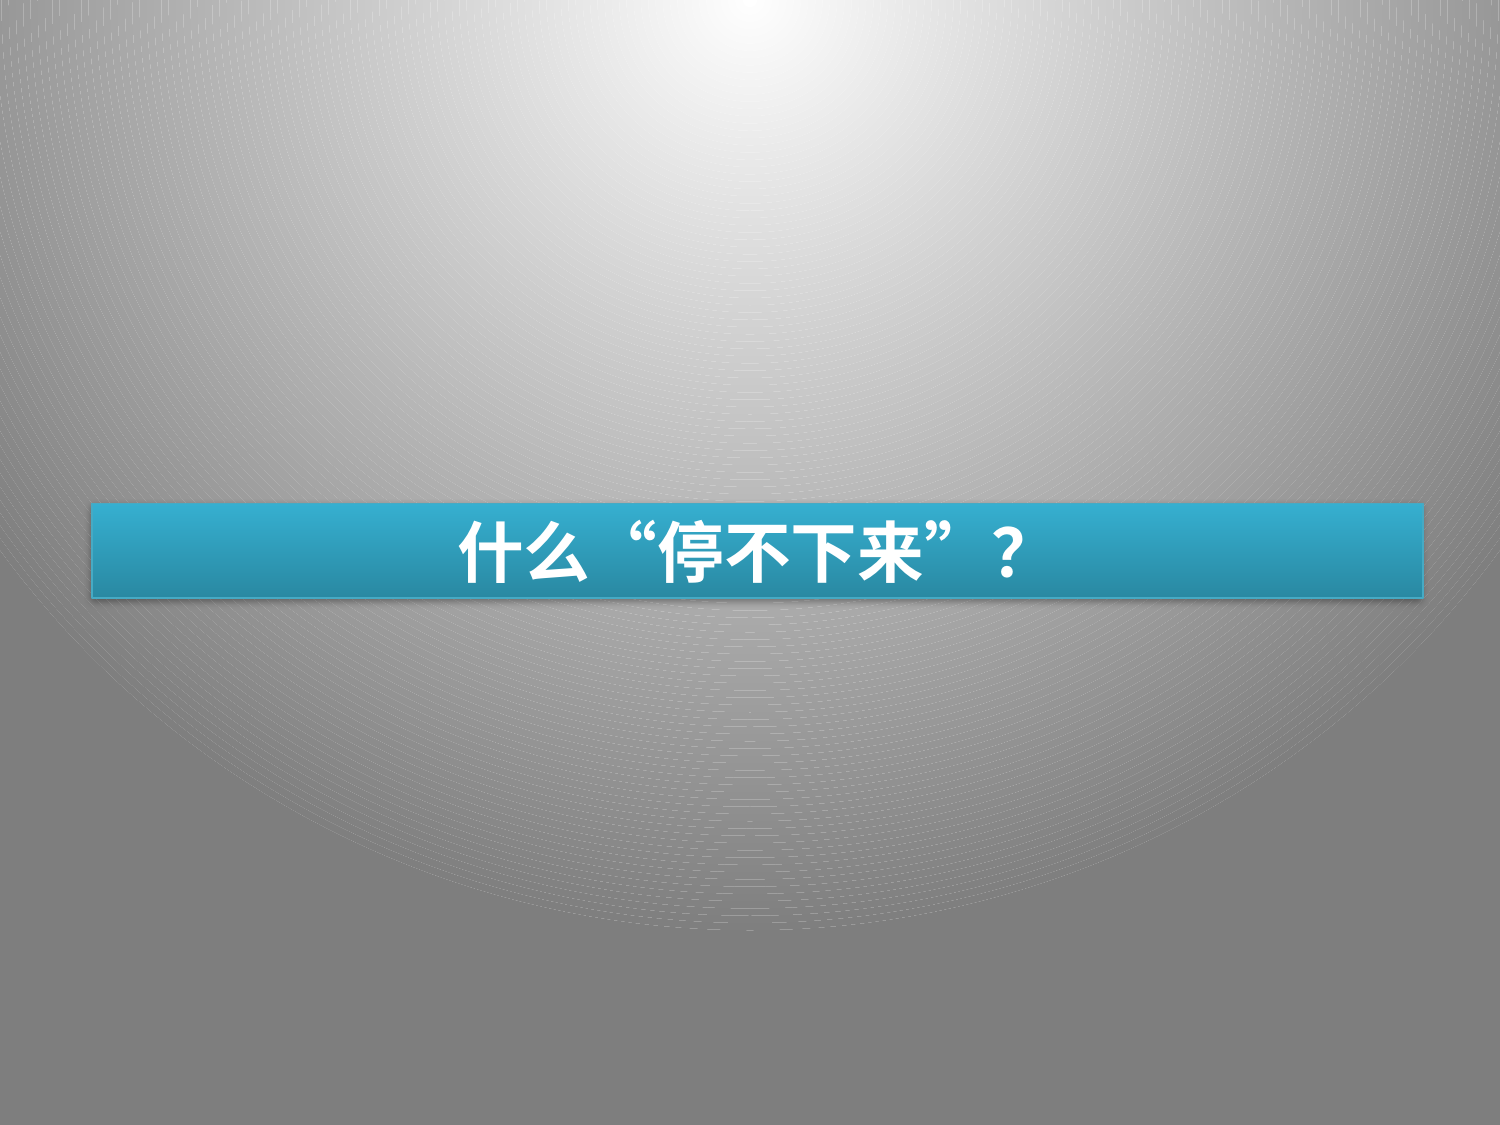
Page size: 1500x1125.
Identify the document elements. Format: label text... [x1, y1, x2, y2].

text_box 什么“停不下来”？ [91, 503, 1424, 599]
